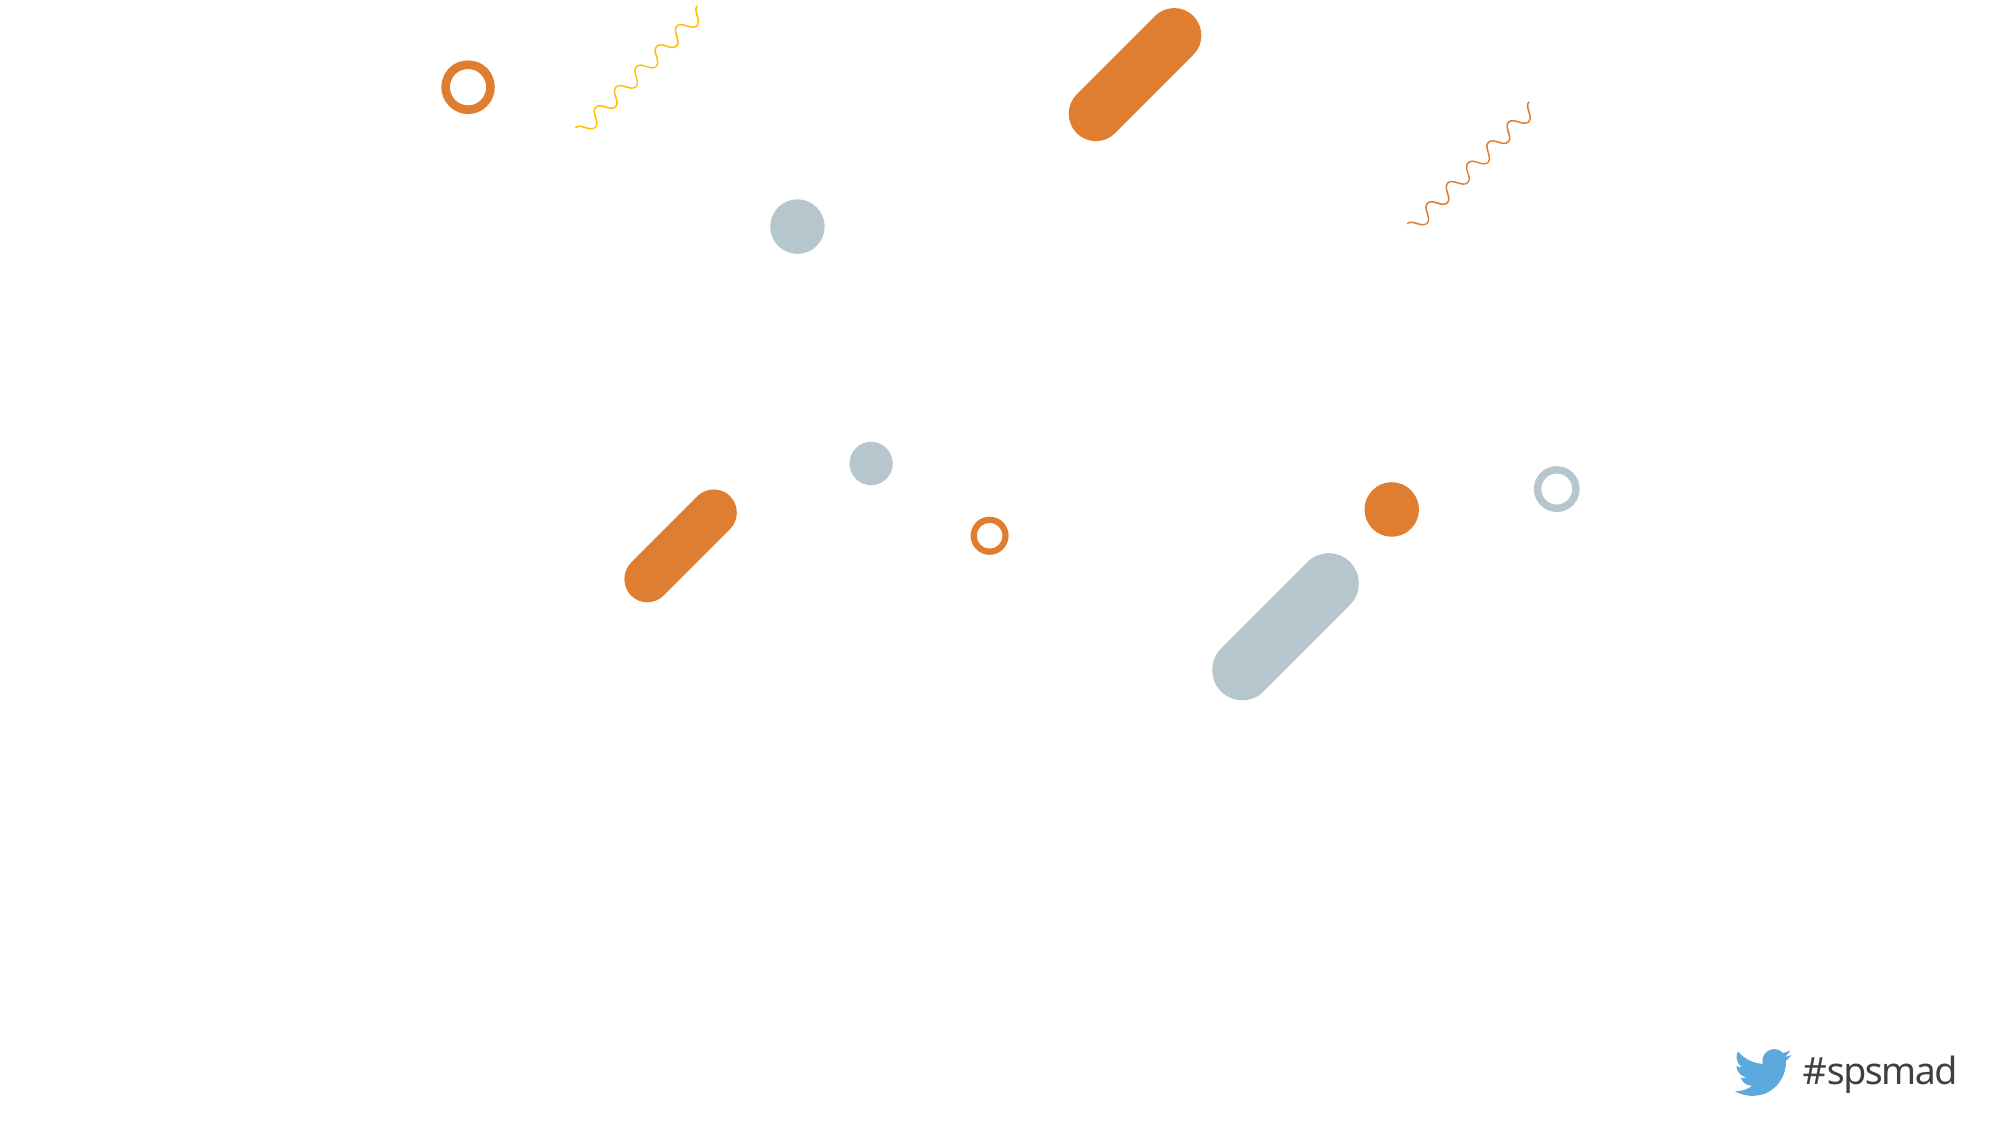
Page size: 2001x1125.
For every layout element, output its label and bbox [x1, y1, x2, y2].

picture [467, 0, 1532, 682]
picture [1734, 1049, 1792, 1096]
